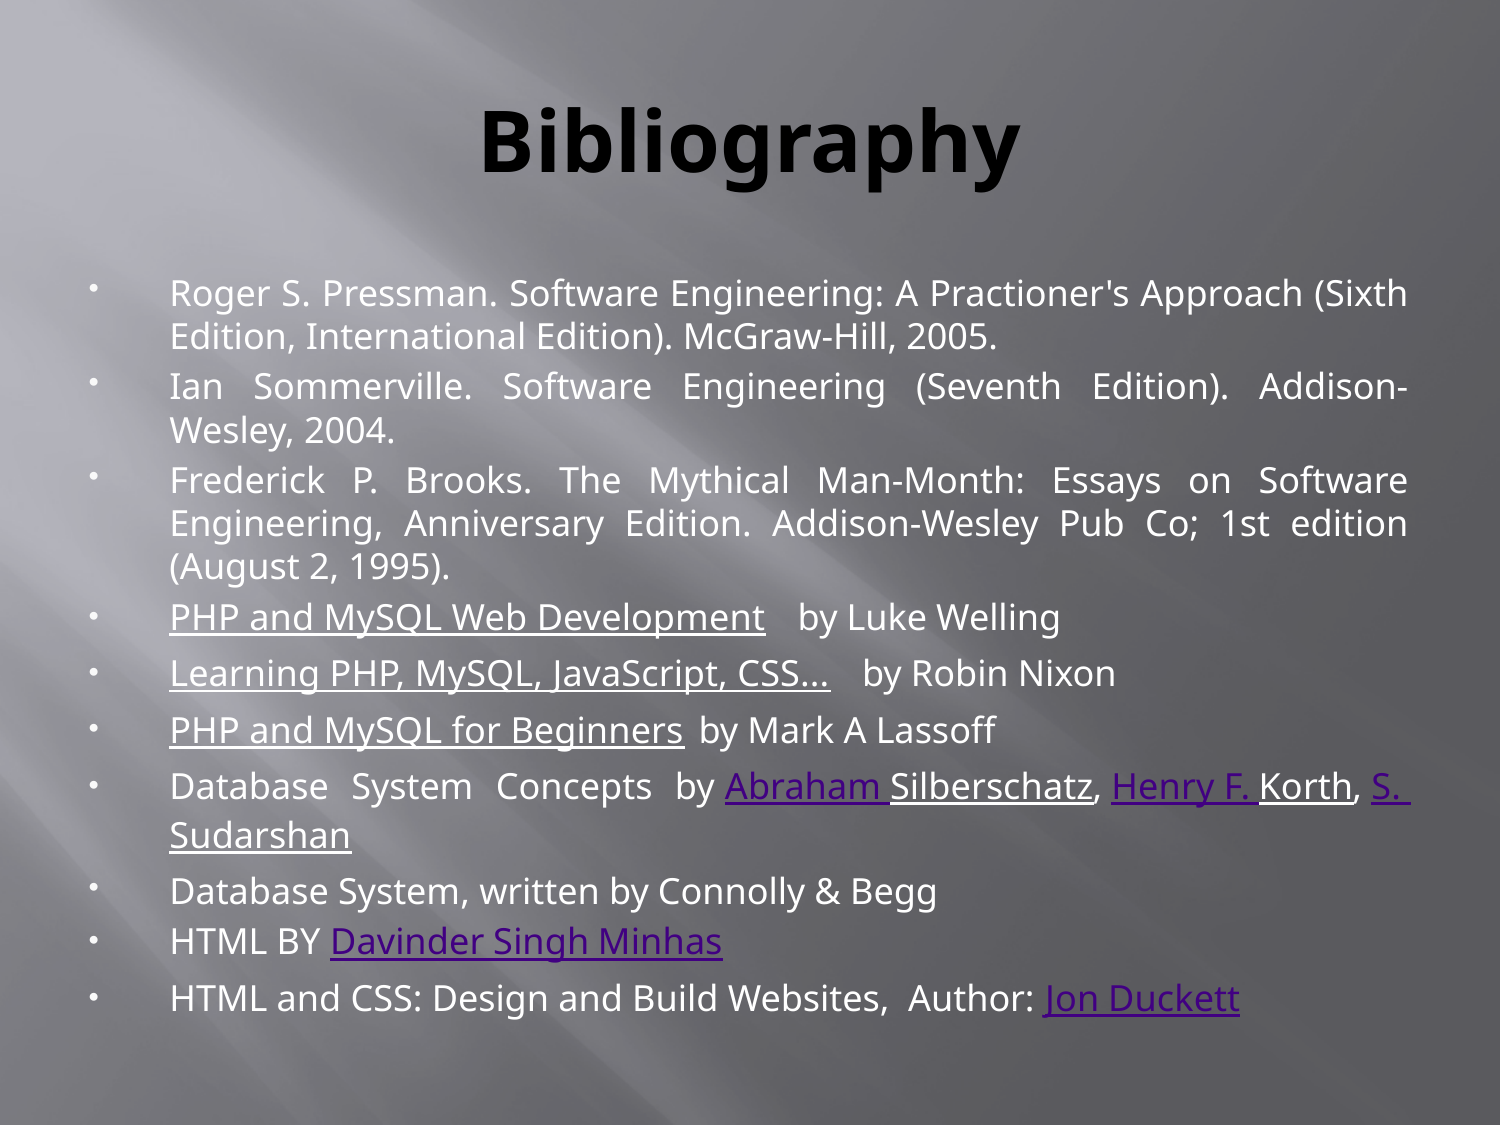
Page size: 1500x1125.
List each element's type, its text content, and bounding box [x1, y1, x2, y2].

title Bibliography [75, 45, 1425, 233]
list Roger S. Pressman. Software Engineering: A Practioner's Approach (Sixth Edition, International Edition). McGraw-Hill, 2005. Ian Sommerville. Software Engineering (Seventh Edition). Addison-Wesley, 2004. Frederick P. Brooks. The Mythical Man-Month: Essays on Software Engineering, Anniversary Edition. Addison-Wesley Pub Co; 1st edition (August 2, 1995). PHP and MySQL Web Development by Luke Welling Learning PHP, MySQL, JavaScript, CSS... by Robin Nixon PHP and MySQL for Beginners by Mark A Lassoff Database System Concepts by Abraham Silberschatz, Henry F. Korth, S. Sudarshan Database System, written by Connolly & Begg HTML BY Davinder Singh Minhas HTML and CSS: Design and Build Websites, Author: Jon Duckett [75, 262, 1425, 1035]
